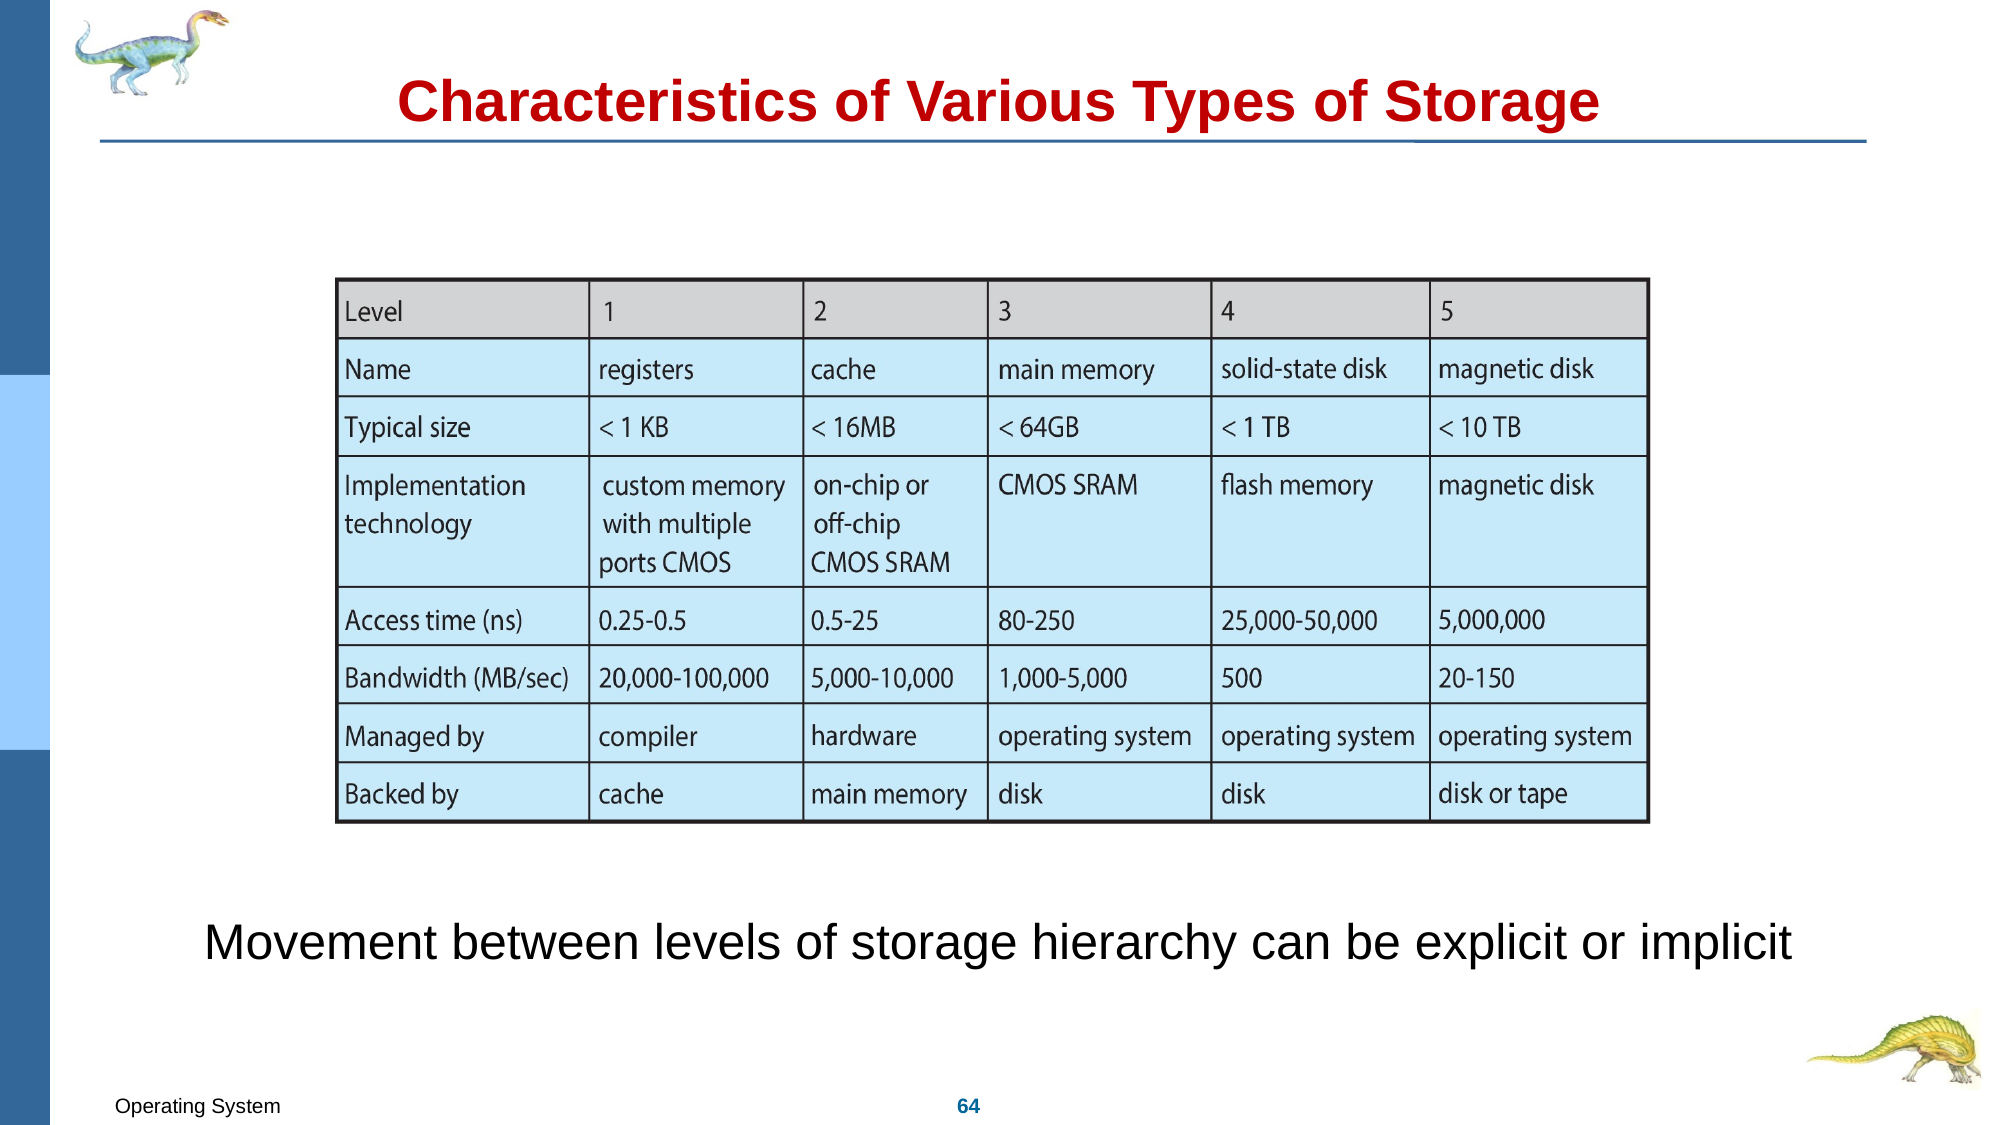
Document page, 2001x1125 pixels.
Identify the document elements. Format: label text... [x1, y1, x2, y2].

picture [331, 273, 1653, 829]
picture [62, 0, 246, 105]
picture [1804, 1007, 1982, 1090]
list Movement between levels of storage hierarchy can be explicit or implicit [132, 204, 1900, 948]
title Characteristics of Various Types of Storage [99, 45, 1900, 141]
